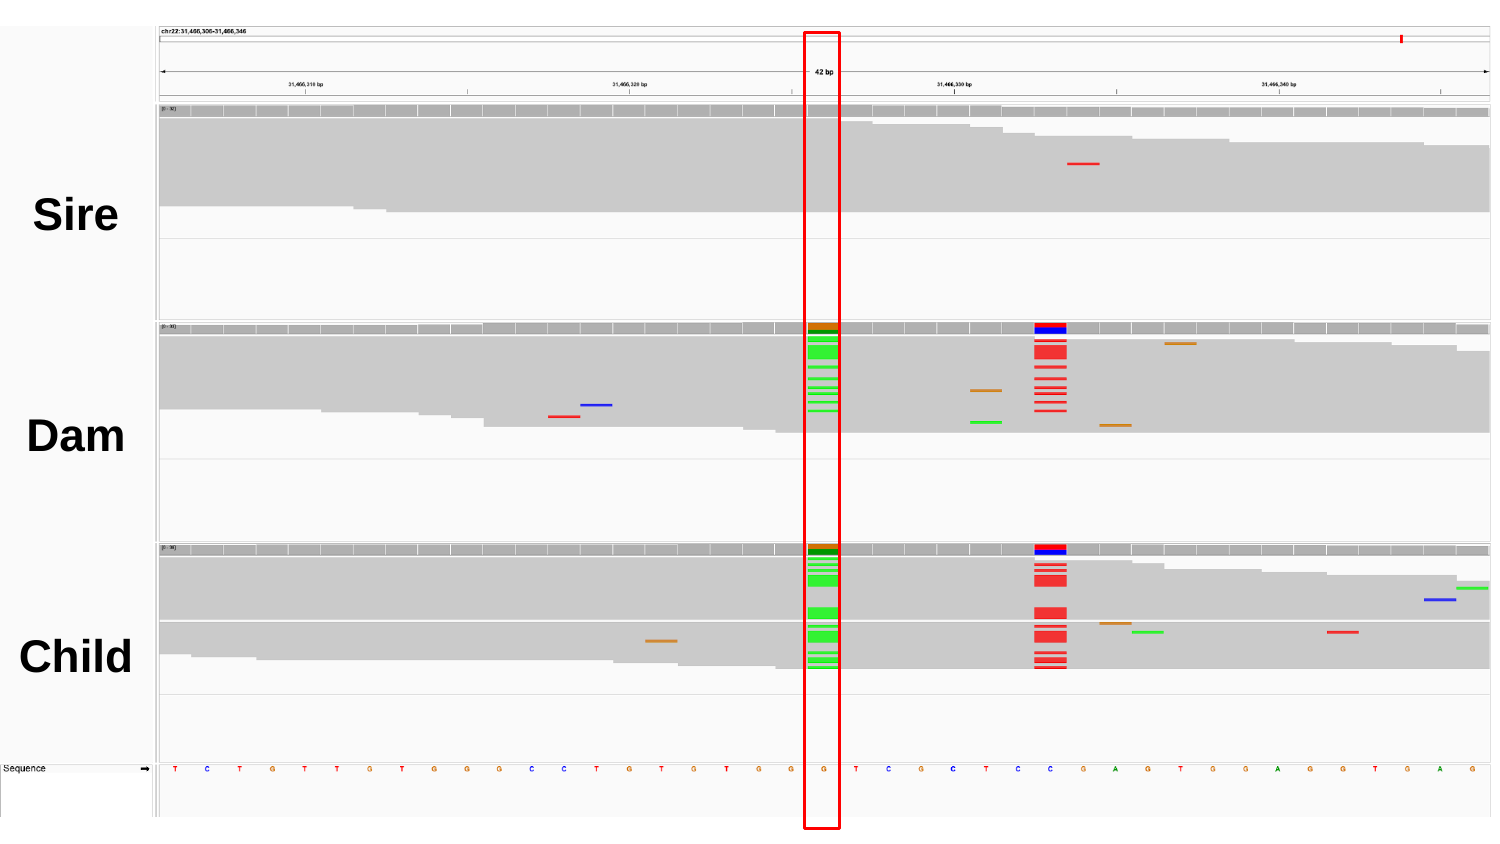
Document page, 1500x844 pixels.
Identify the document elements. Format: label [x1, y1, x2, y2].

text_box [804, 825, 840, 829]
picture [0, 26, 1500, 817]
